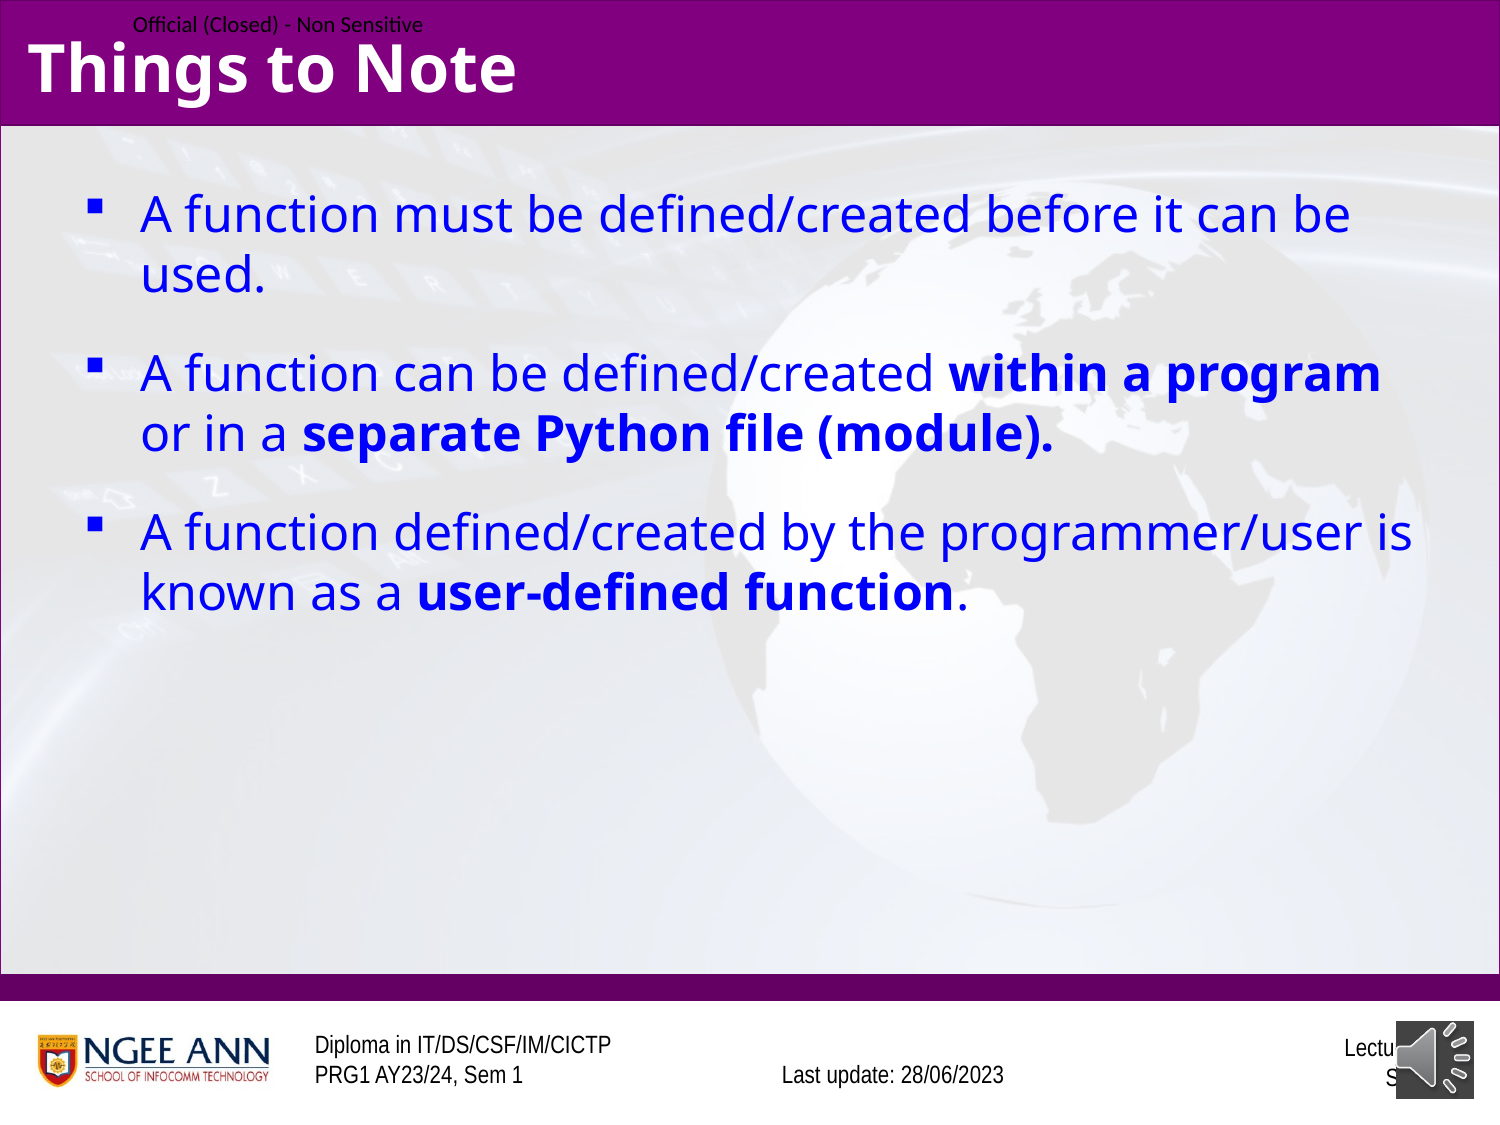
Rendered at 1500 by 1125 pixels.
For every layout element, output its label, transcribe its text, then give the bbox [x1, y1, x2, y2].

list A function must be defined/created before it can be used. A function can be defined/created within a program or in a separate Python file (module). A function defined/created by the programmer/user is known as a user-defined function. [68, 174, 1451, 751]
picture [12, 1012, 294, 1109]
picture [1394, 1019, 1476, 1101]
title Things to Note [12, 19, 1488, 113]
